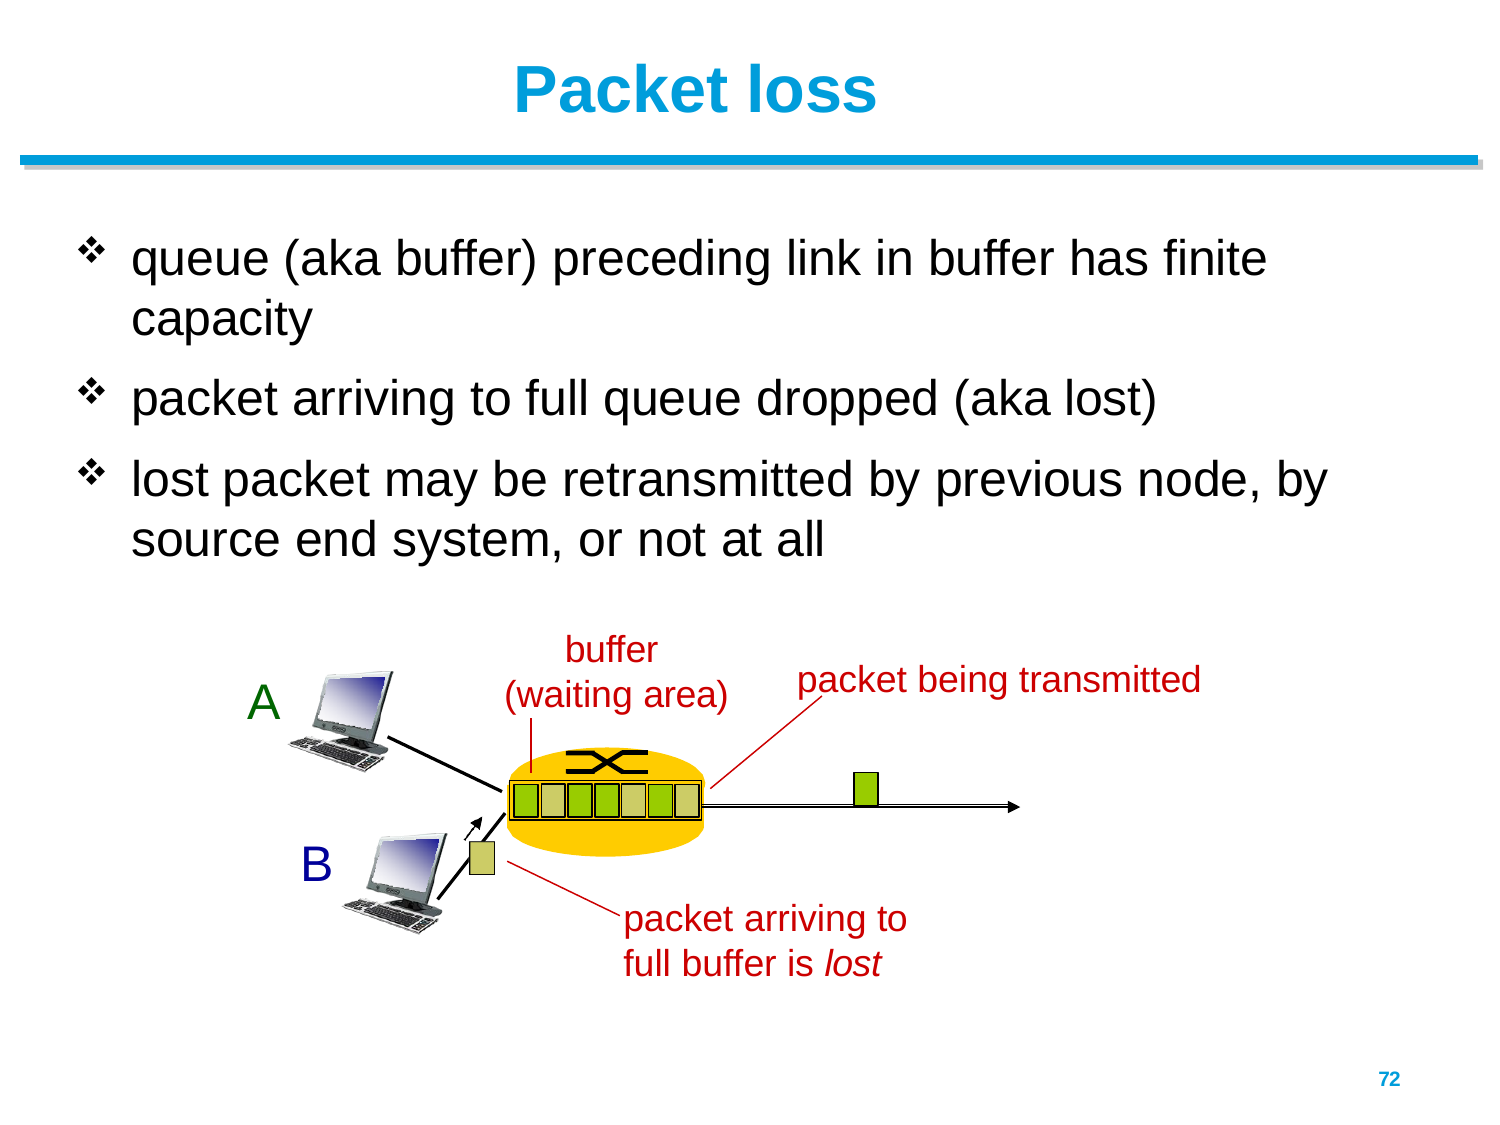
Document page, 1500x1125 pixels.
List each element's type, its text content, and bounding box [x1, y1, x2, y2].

text_box buffer (waiting area) [502, 622, 733, 697]
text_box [506, 694, 824, 917]
title Packet loss [13, 23, 1487, 234]
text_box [828, 734, 1021, 902]
text_box queue (aka buffer) preceding link in buffer has finite capacity packet arriving to full queue dropped (aka lost) lost packet may be retransmitted by previous node, by source end system, or not at all [72, 222, 1332, 567]
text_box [261, 666, 397, 780]
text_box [314, 828, 451, 943]
text_box A [245, 667, 258, 730]
slide_number 72 [1372, 1065, 1422, 1125]
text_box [385, 734, 501, 902]
text_box packet being transmitted [794, 652, 1208, 700]
text_box B [298, 828, 313, 891]
text_box packet arriving to full buffer is lost [621, 909, 911, 984]
